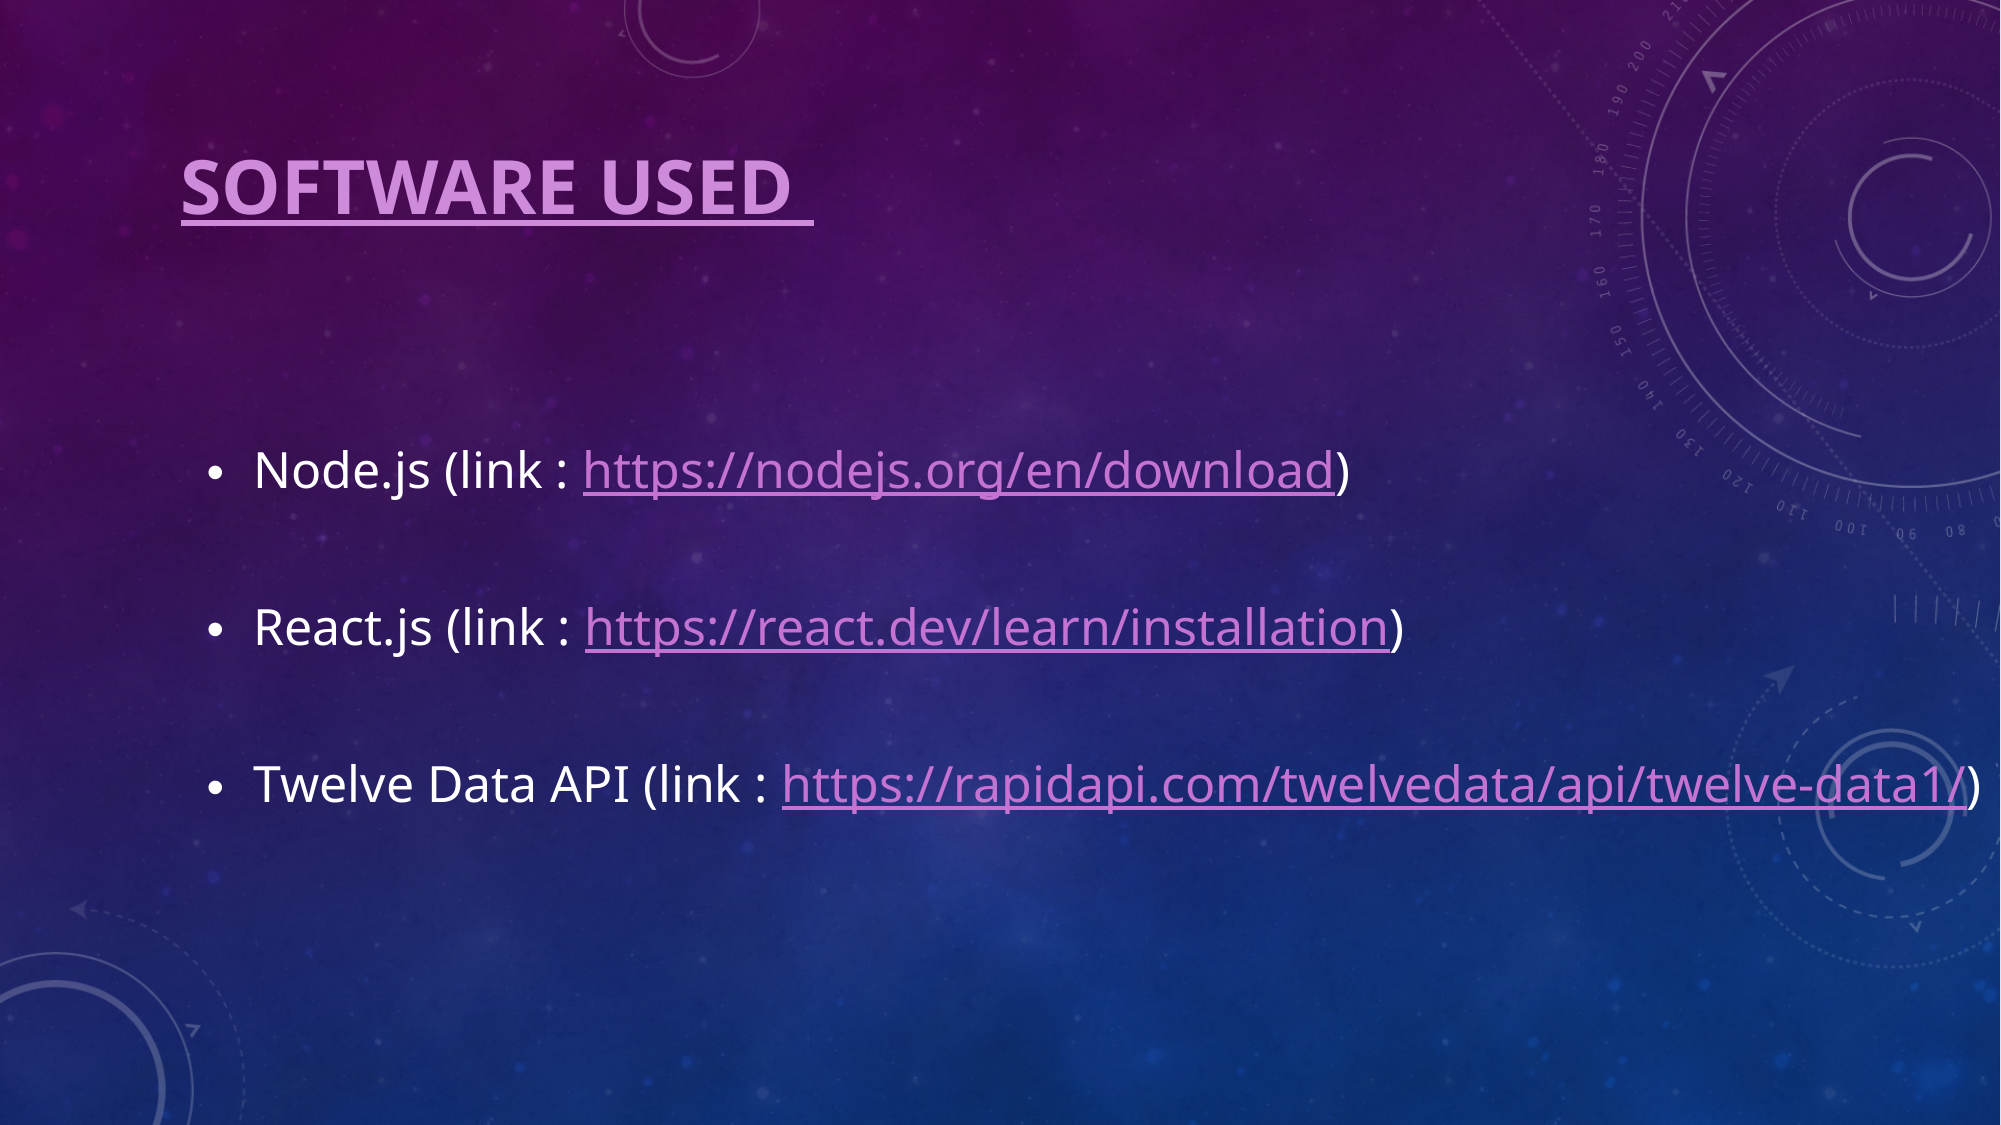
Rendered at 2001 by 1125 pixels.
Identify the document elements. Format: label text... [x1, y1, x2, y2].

title Software used [165, 101, 1628, 269]
picture [0, 0, 2001, 1125]
list Node.js (link : https://nodejs.org/en/download) React.js (link : https://react.dev/learn/installation) Twelve Data API (link : https://rapidapi.com/twelvedata/api/twelve-data1/) [191, 229, 2000, 1043]
